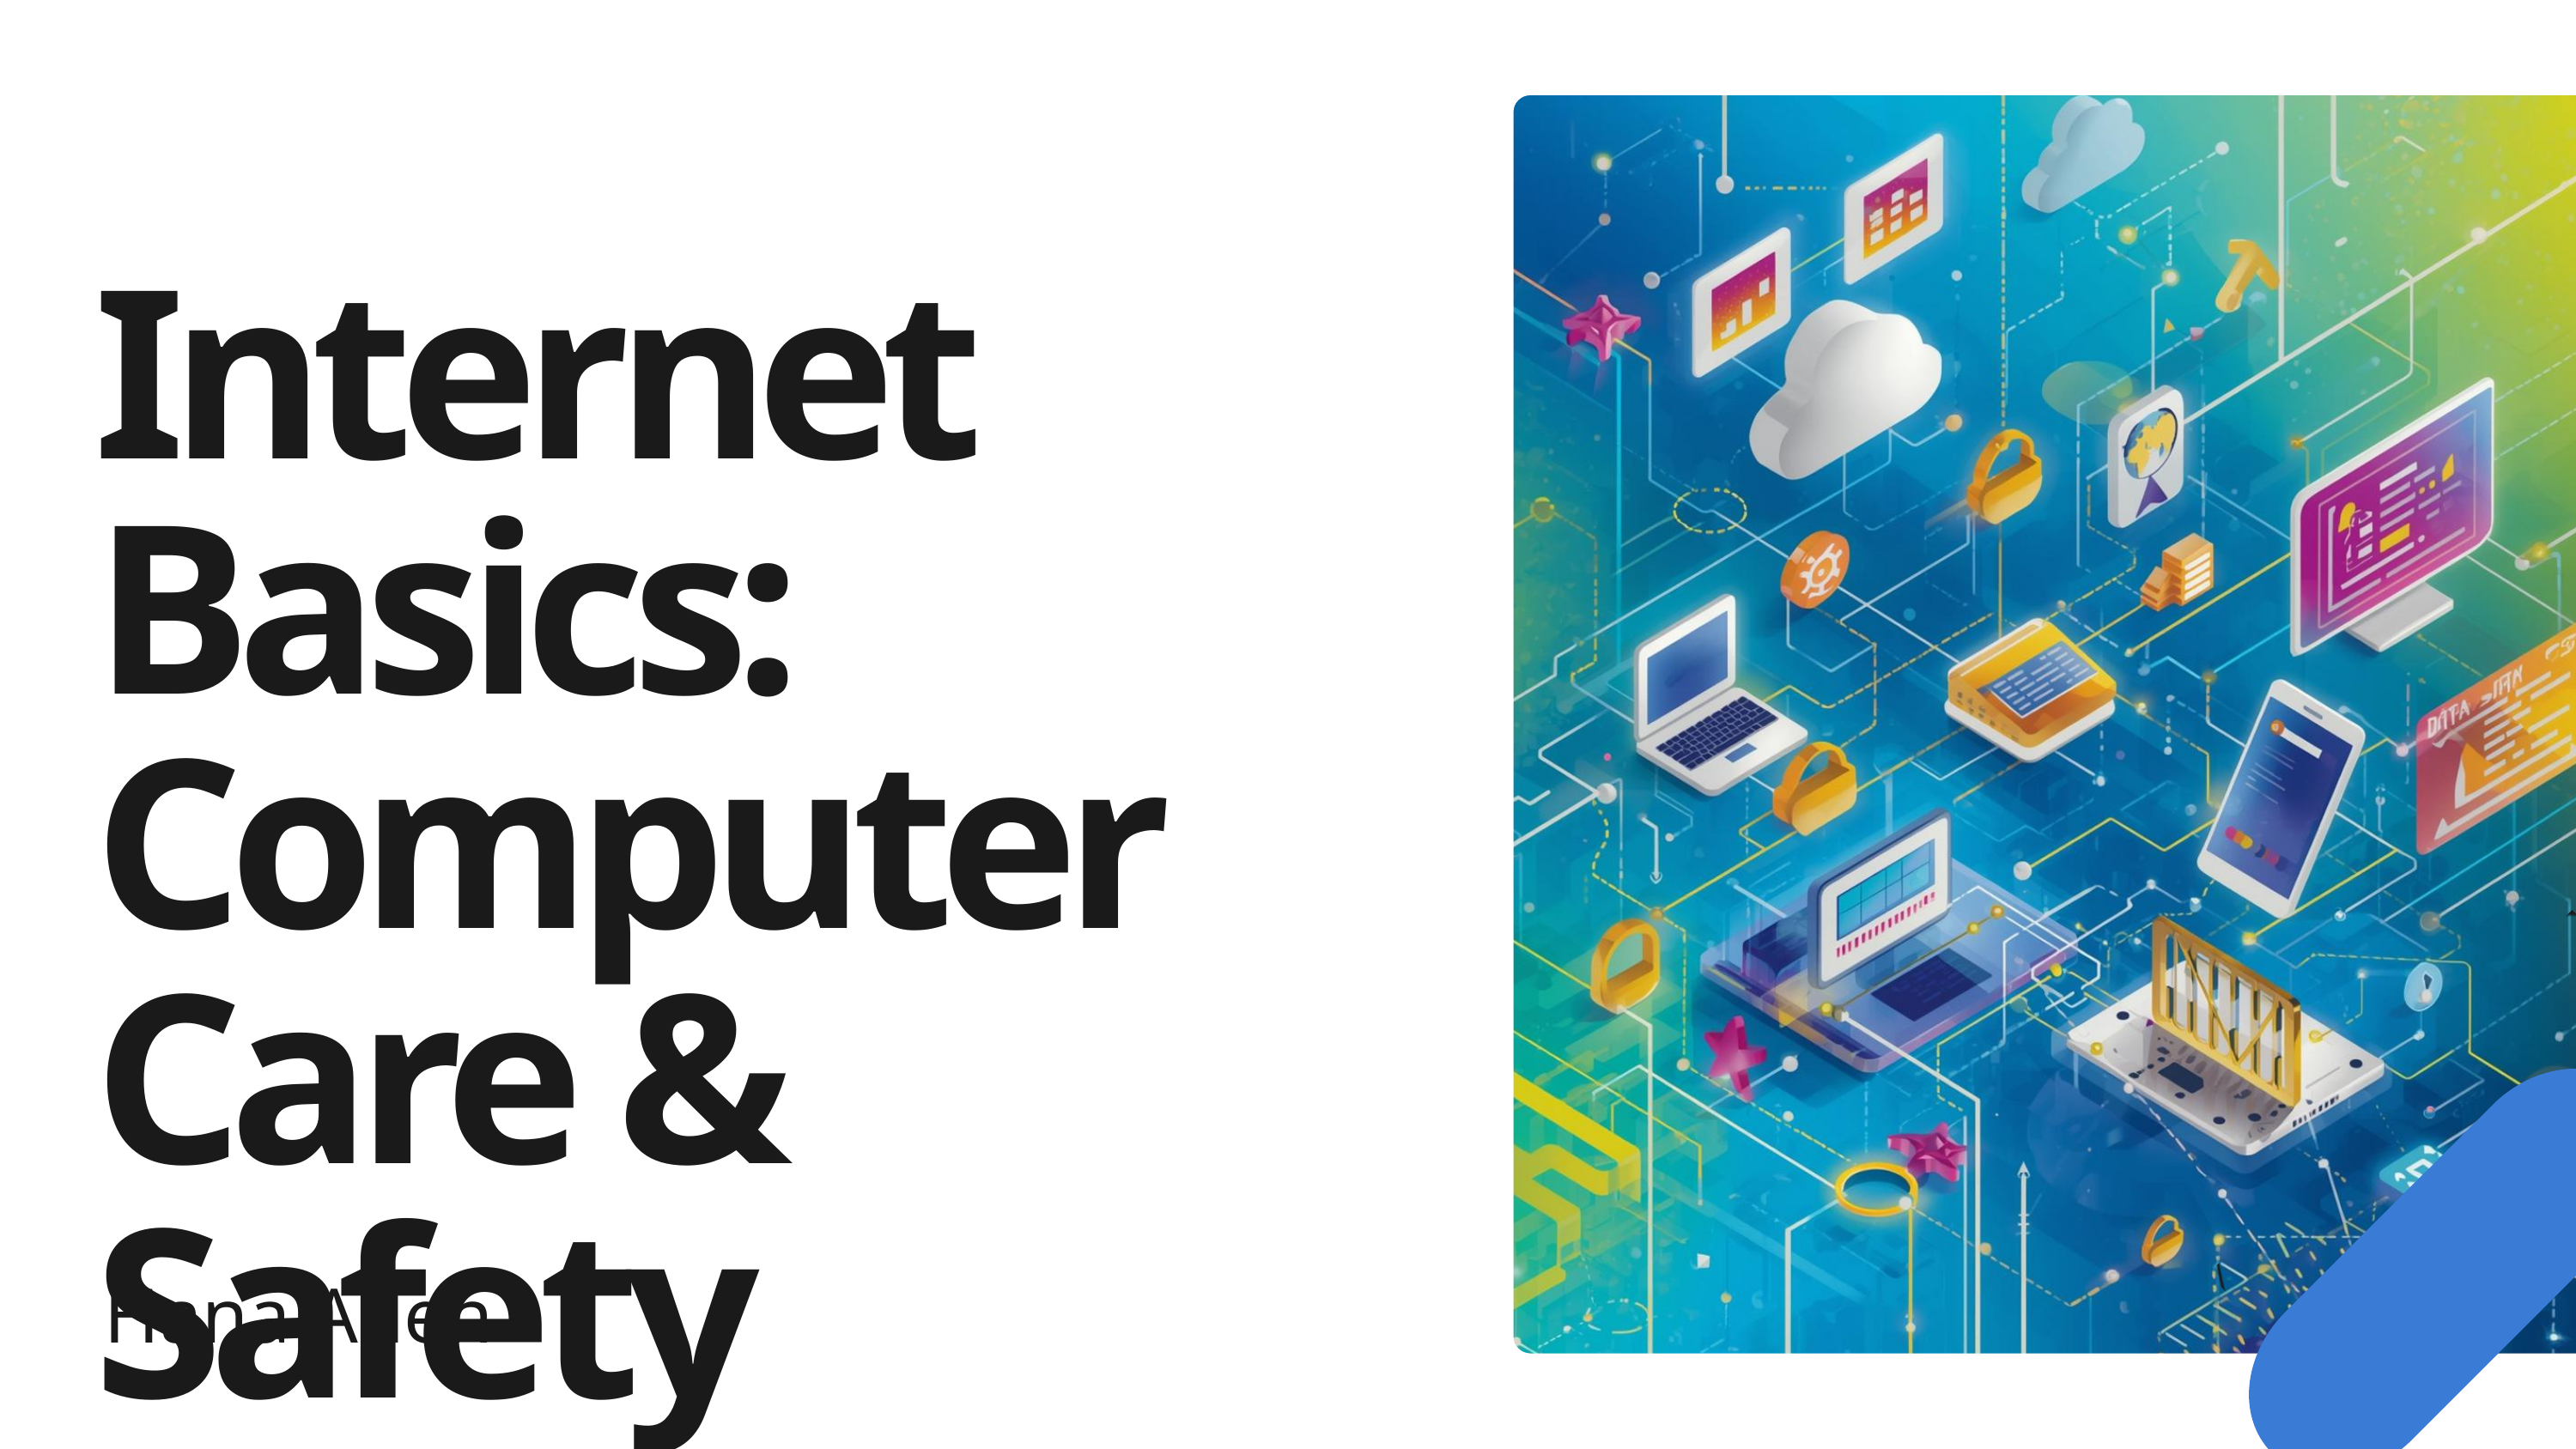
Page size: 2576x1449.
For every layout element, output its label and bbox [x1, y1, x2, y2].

text_box [94, 245, 1470, 1355]
text_box [2208, 909, 2576, 1449]
text_box [1511, 94, 2576, 1355]
